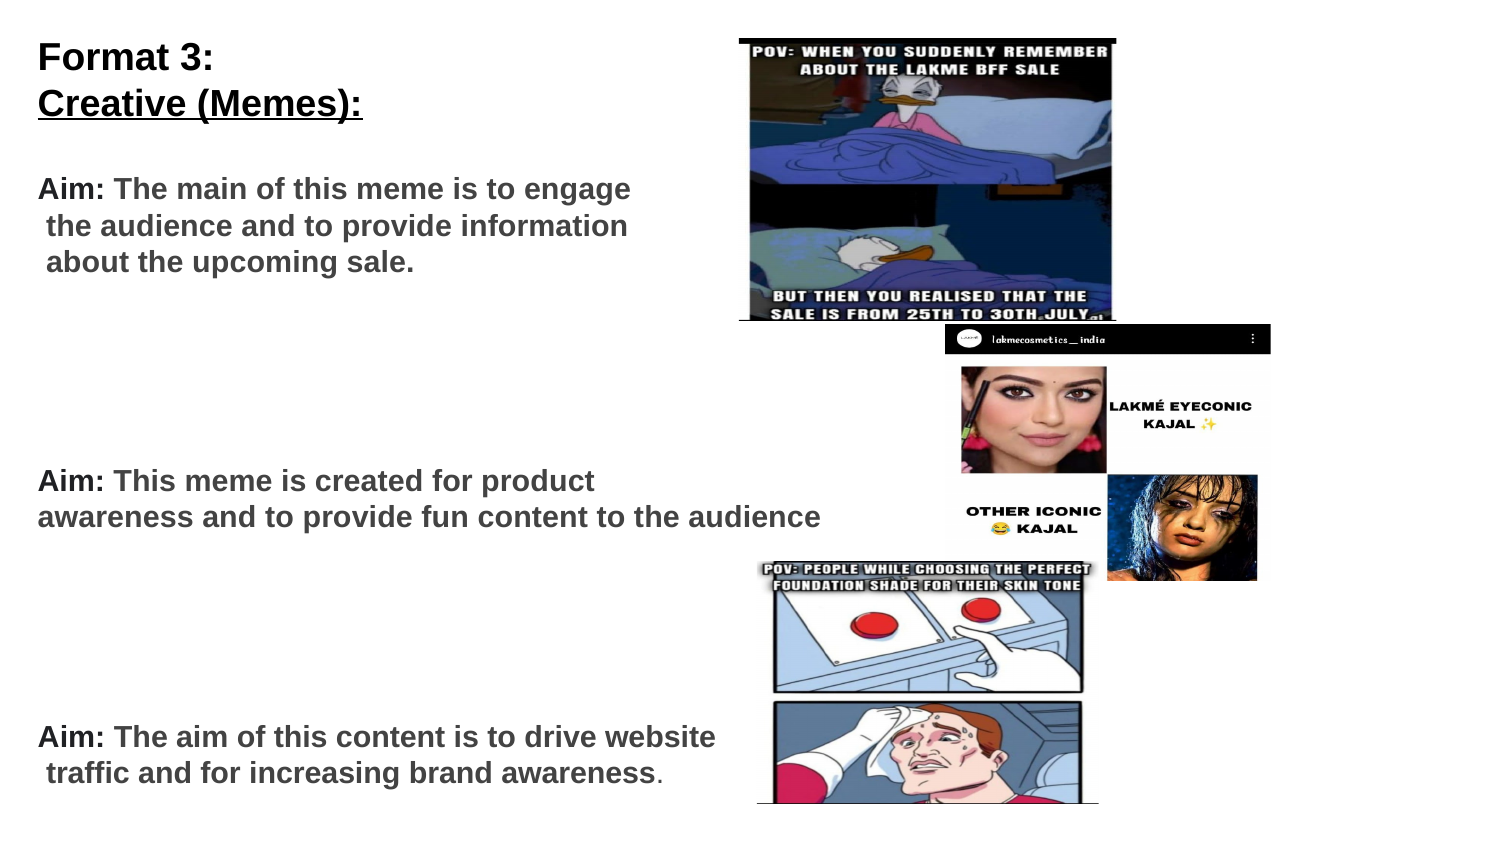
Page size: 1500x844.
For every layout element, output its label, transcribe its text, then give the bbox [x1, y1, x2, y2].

subtitle Format 3: Creative (Memes): Aim: The main of this meme is to engage the audience and to provide information about the upcoming sale. Aim: This meme is created for product awareness and to provide fun content to the audience Aim: The aim of this content is to drive website traffic and for increasing brand awareness. [22, 16, 1385, 811]
picture [738, 37, 1271, 804]
